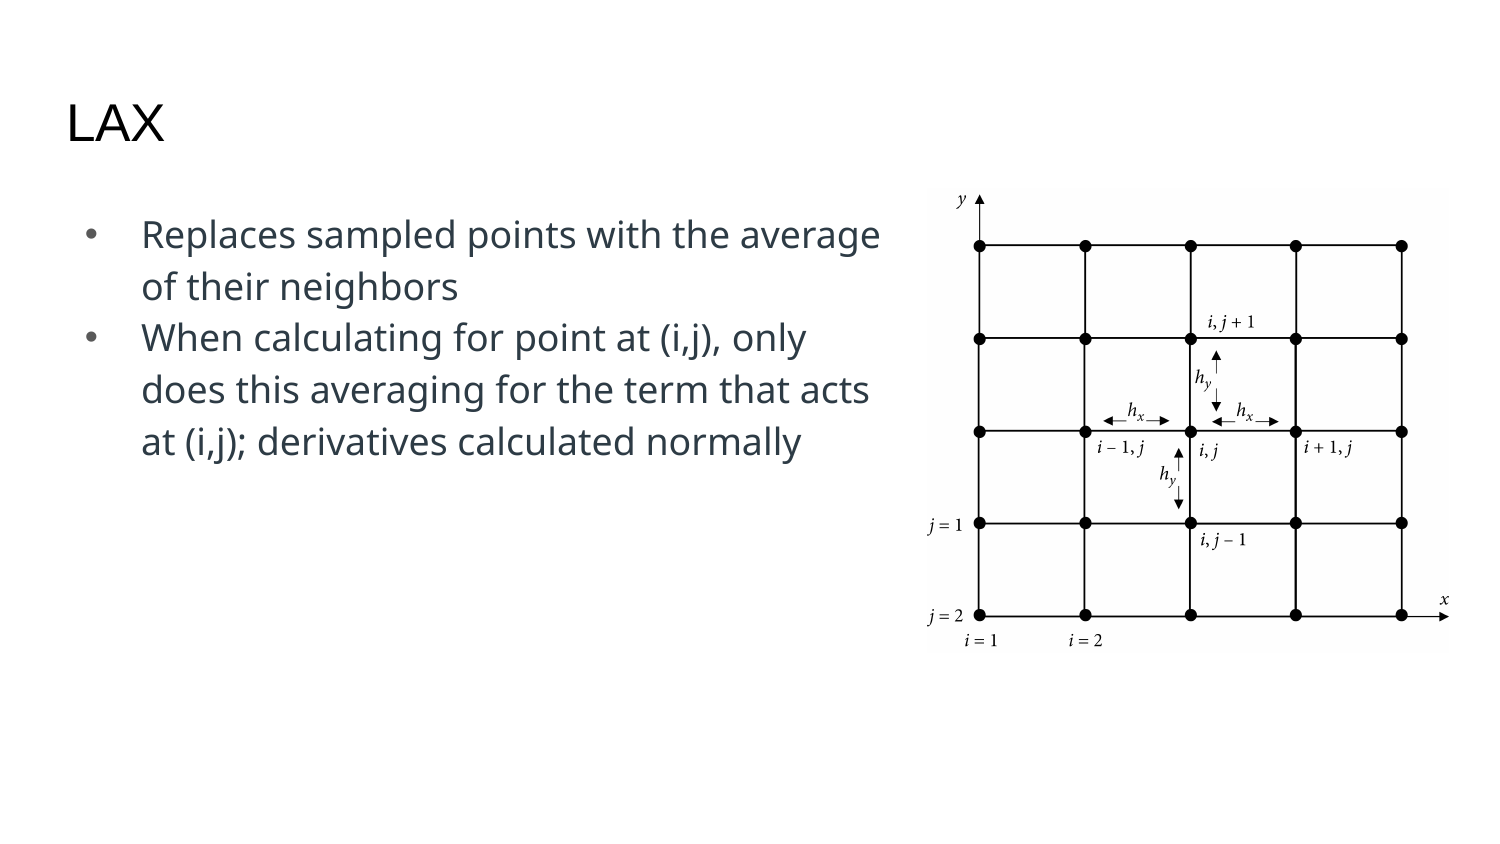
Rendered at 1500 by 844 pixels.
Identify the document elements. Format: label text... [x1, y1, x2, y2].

list Replaces sampled points with the average of their neighbors When calculating for point at (i,j), only does this averaging for the term that acts at (i,j); derivatives calculated normally [51, 189, 912, 750]
picture [927, 188, 1450, 653]
title LAX [51, 72, 1449, 167]
